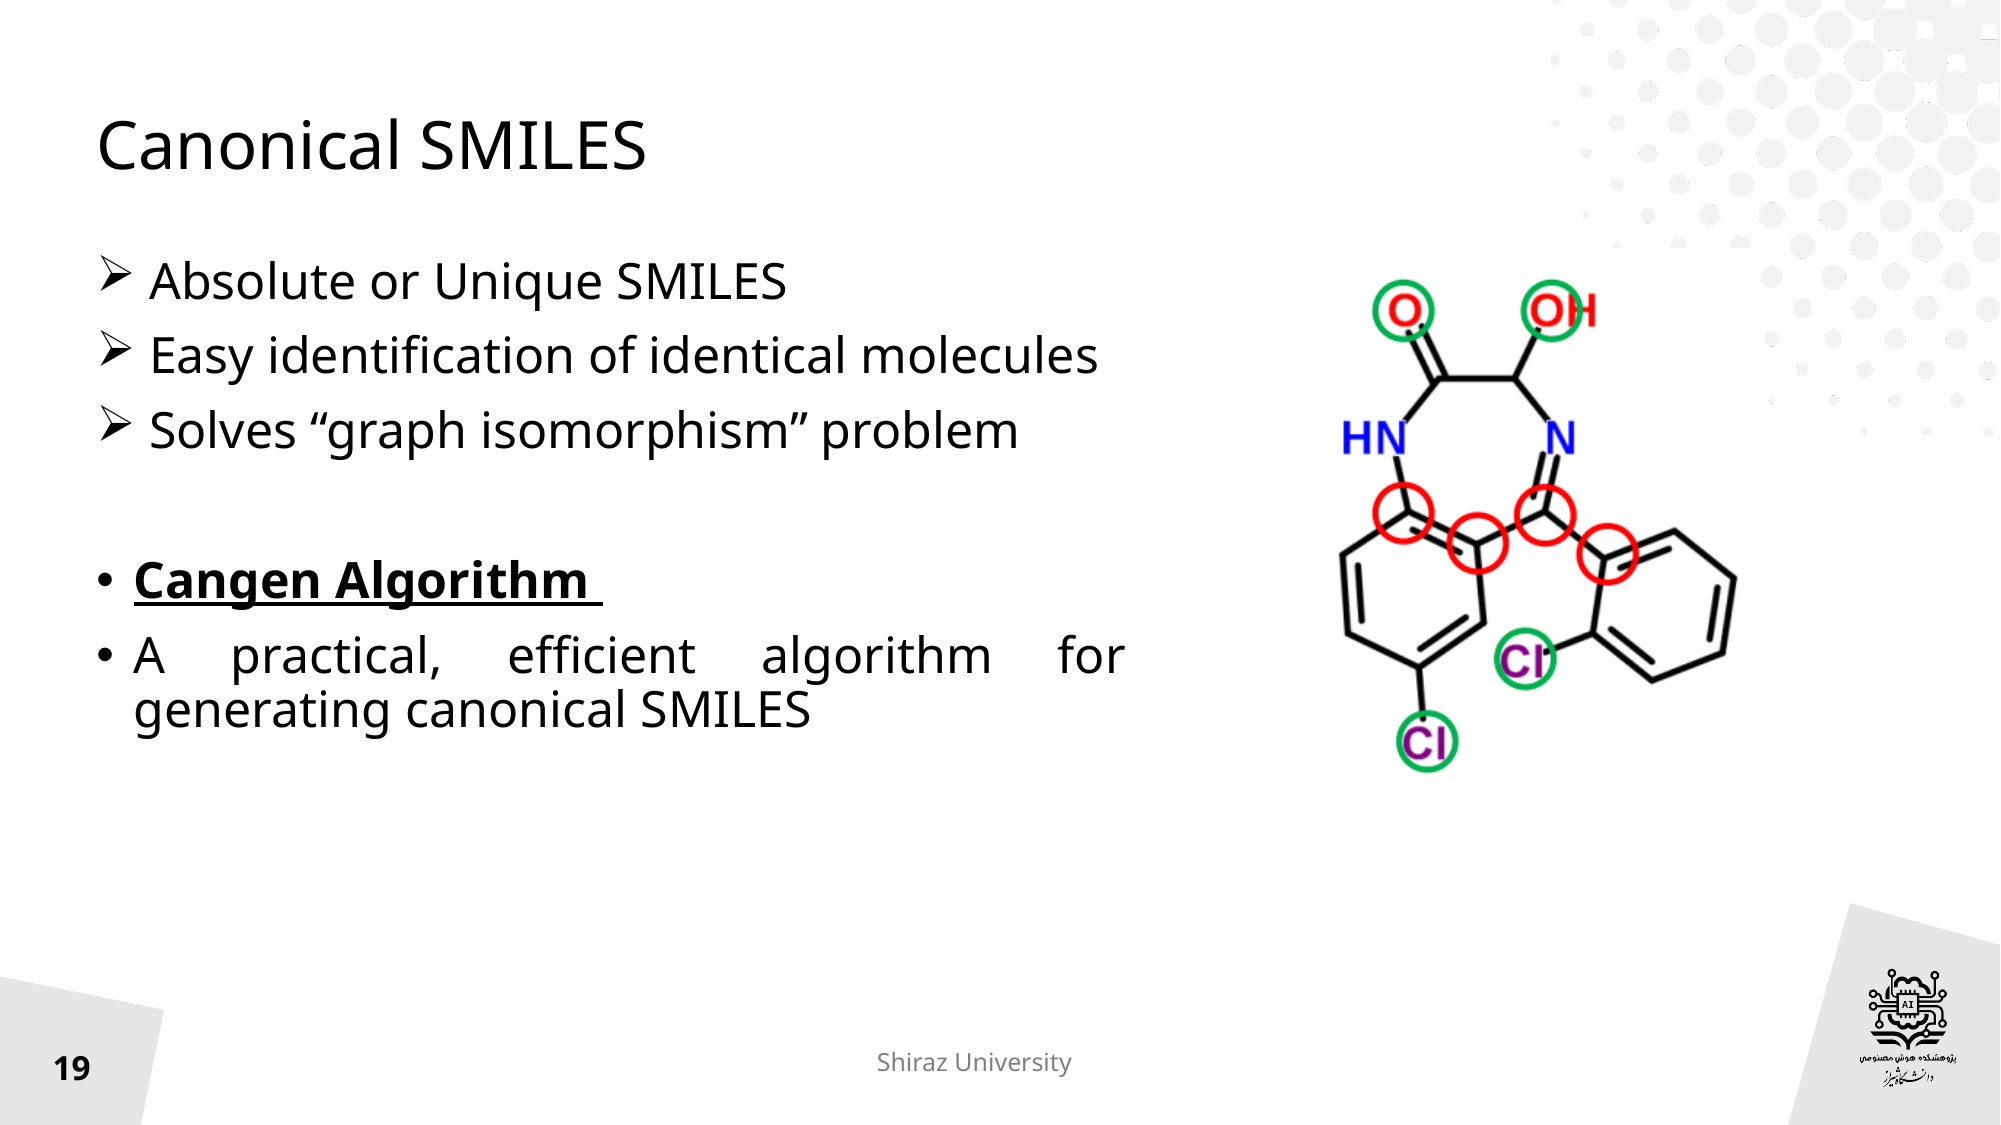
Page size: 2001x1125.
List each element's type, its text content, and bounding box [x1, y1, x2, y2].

picture [1319, 0, 2001, 787]
list Absolute or Unique SMILES Easy identification of identical molecules Solves “graph isomorphism” problem Cangen Algorithm A practical, efficient algorithm for generating canonical SMILES [81, 248, 1142, 971]
title Canonical SMILES [81, 76, 1919, 221]
